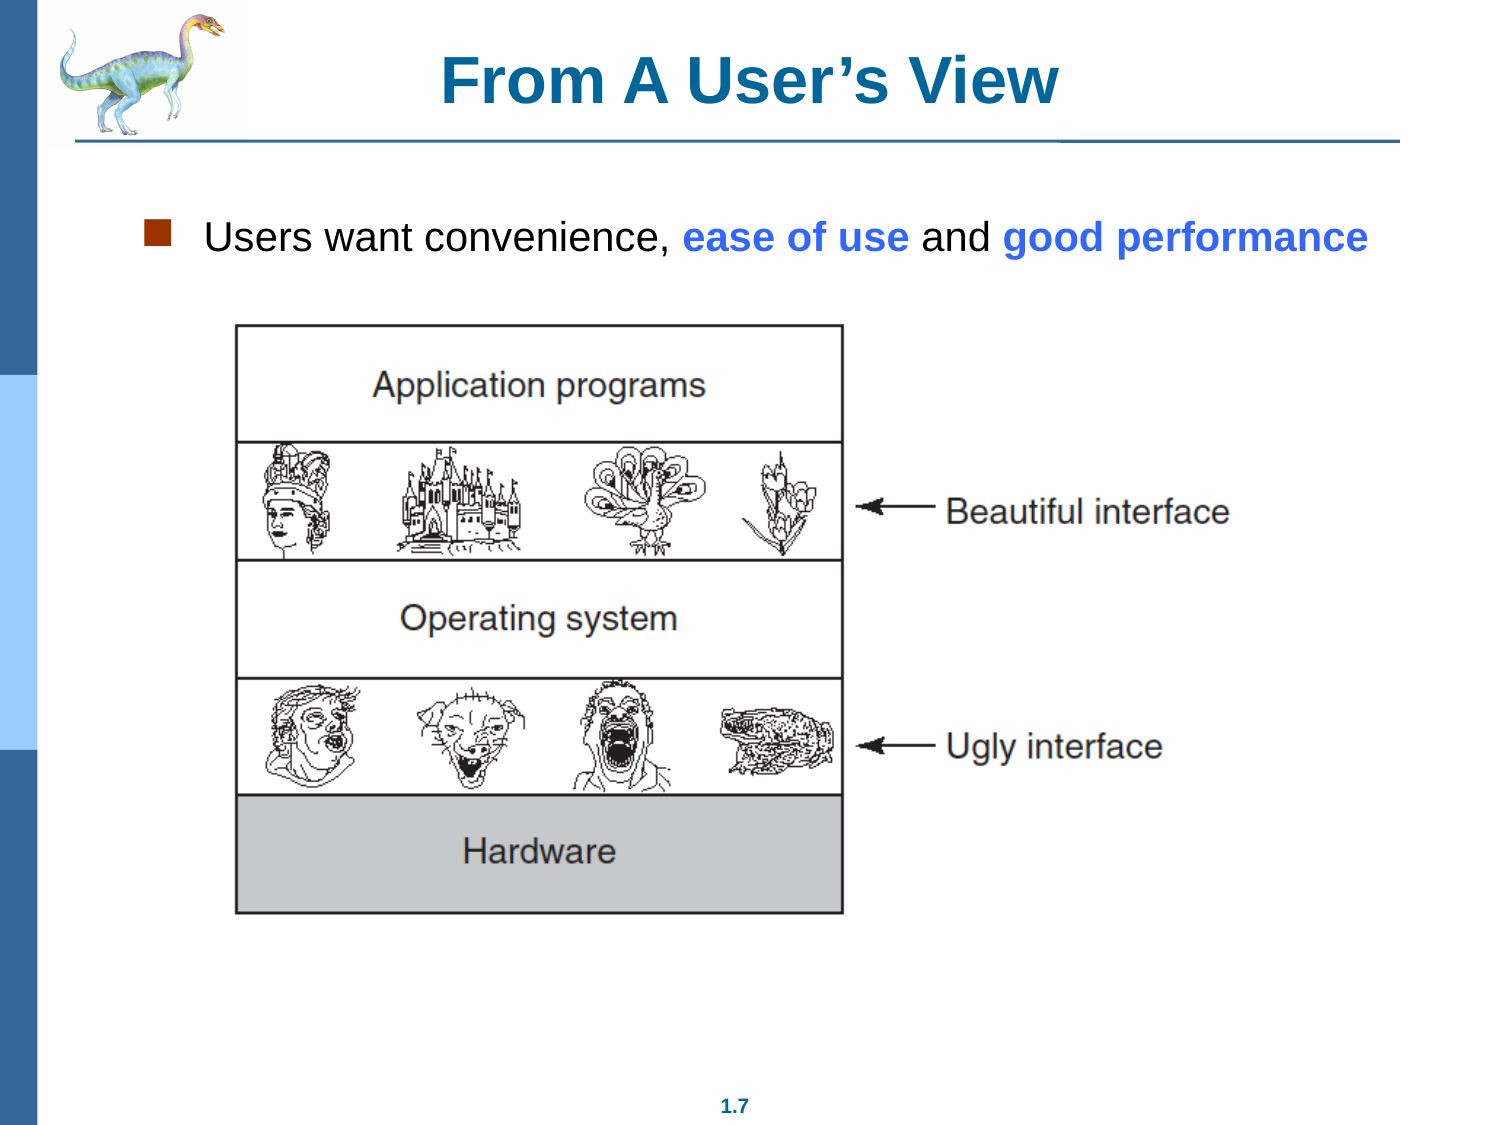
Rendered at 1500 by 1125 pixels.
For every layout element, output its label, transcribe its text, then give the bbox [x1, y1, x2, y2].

title From A User’s View [75, 29, 1425, 125]
picture [46, 0, 243, 149]
picture [74, 303, 1488, 1024]
list Users want convenience, ease of use and good performance [132, 202, 1425, 302]
